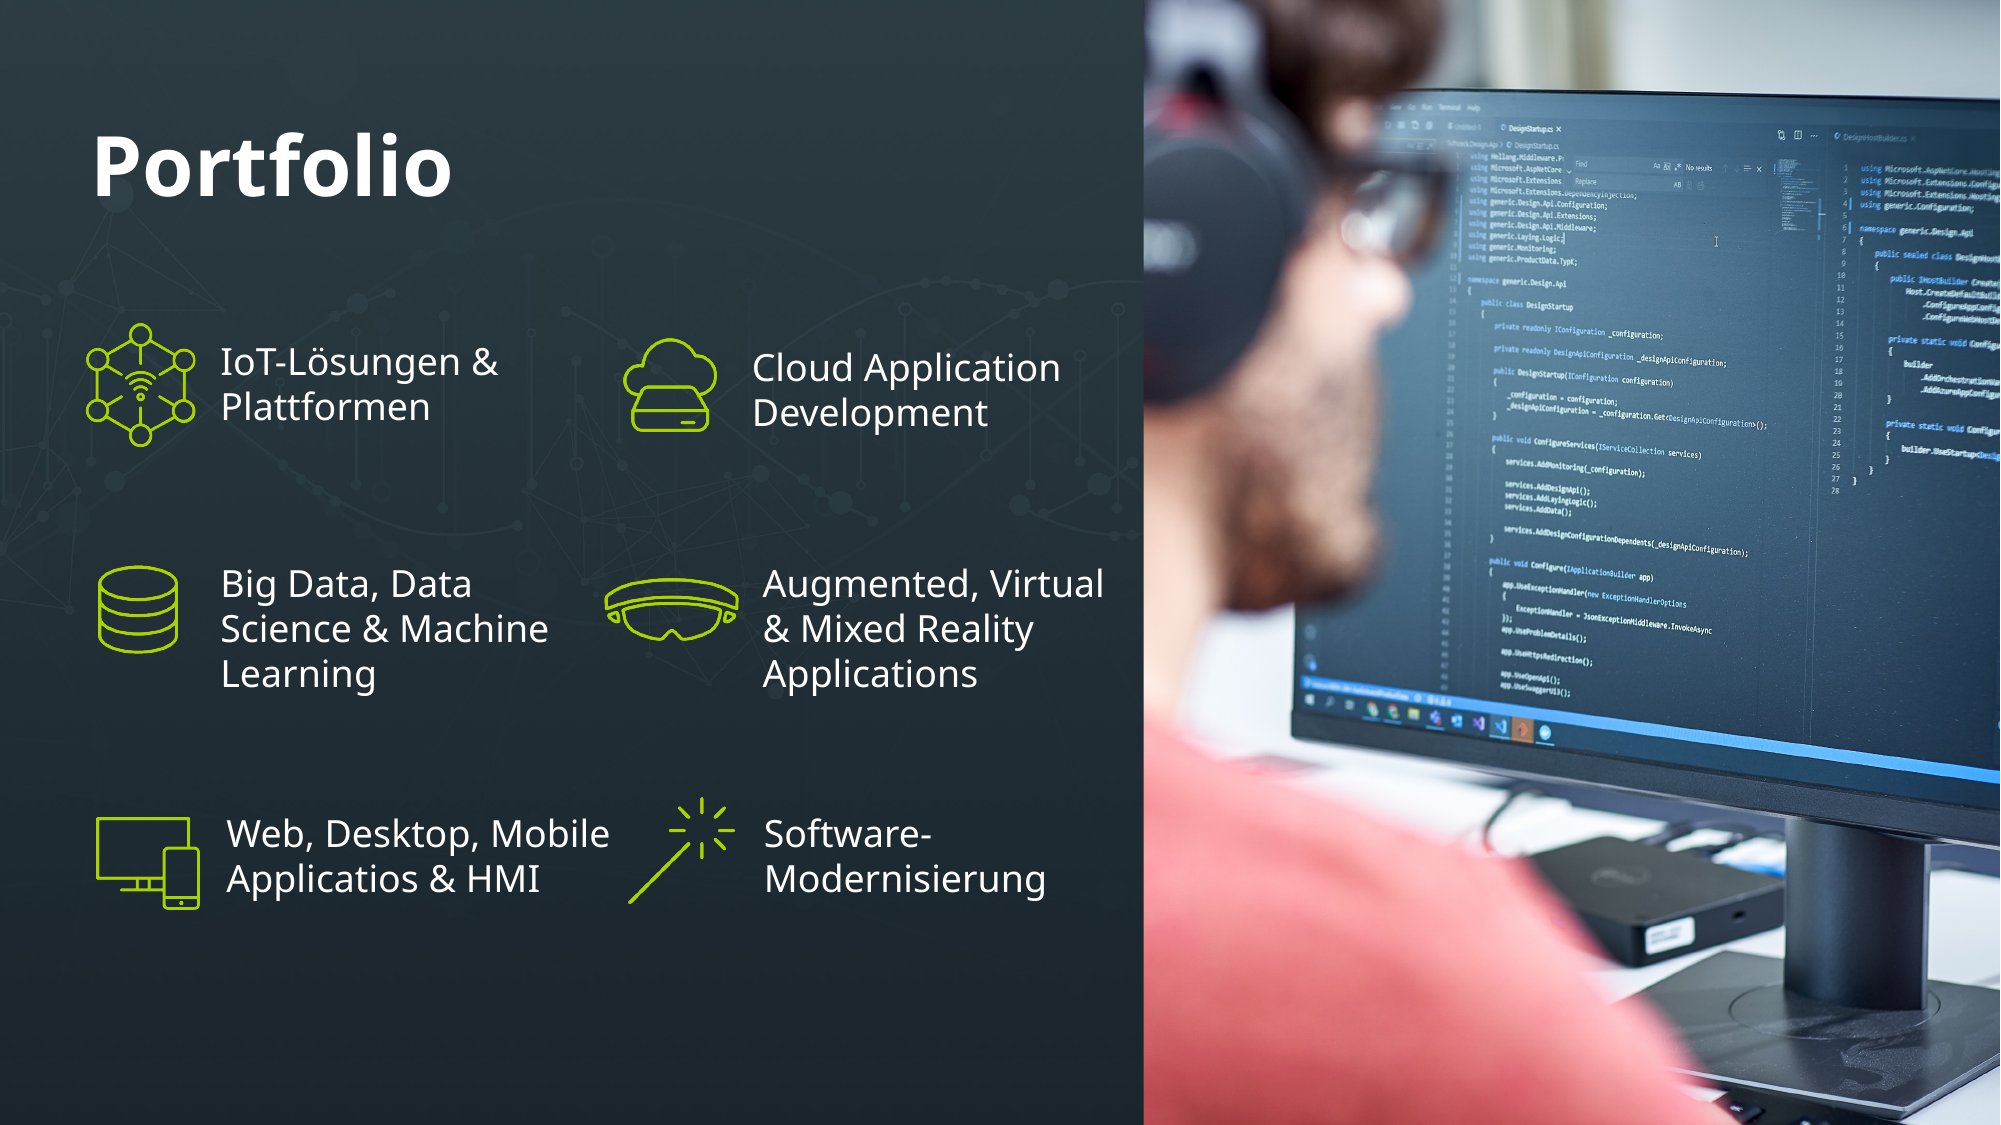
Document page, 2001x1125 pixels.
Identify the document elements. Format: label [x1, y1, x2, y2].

picture [0, 0, 2000, 1125]
text_box [96, 810, 624, 910]
text_box [84, 323, 512, 447]
text_box [603, 559, 1119, 701]
text_box [628, 797, 1119, 904]
text_box [623, 338, 1086, 438]
text_box [97, 559, 560, 701]
